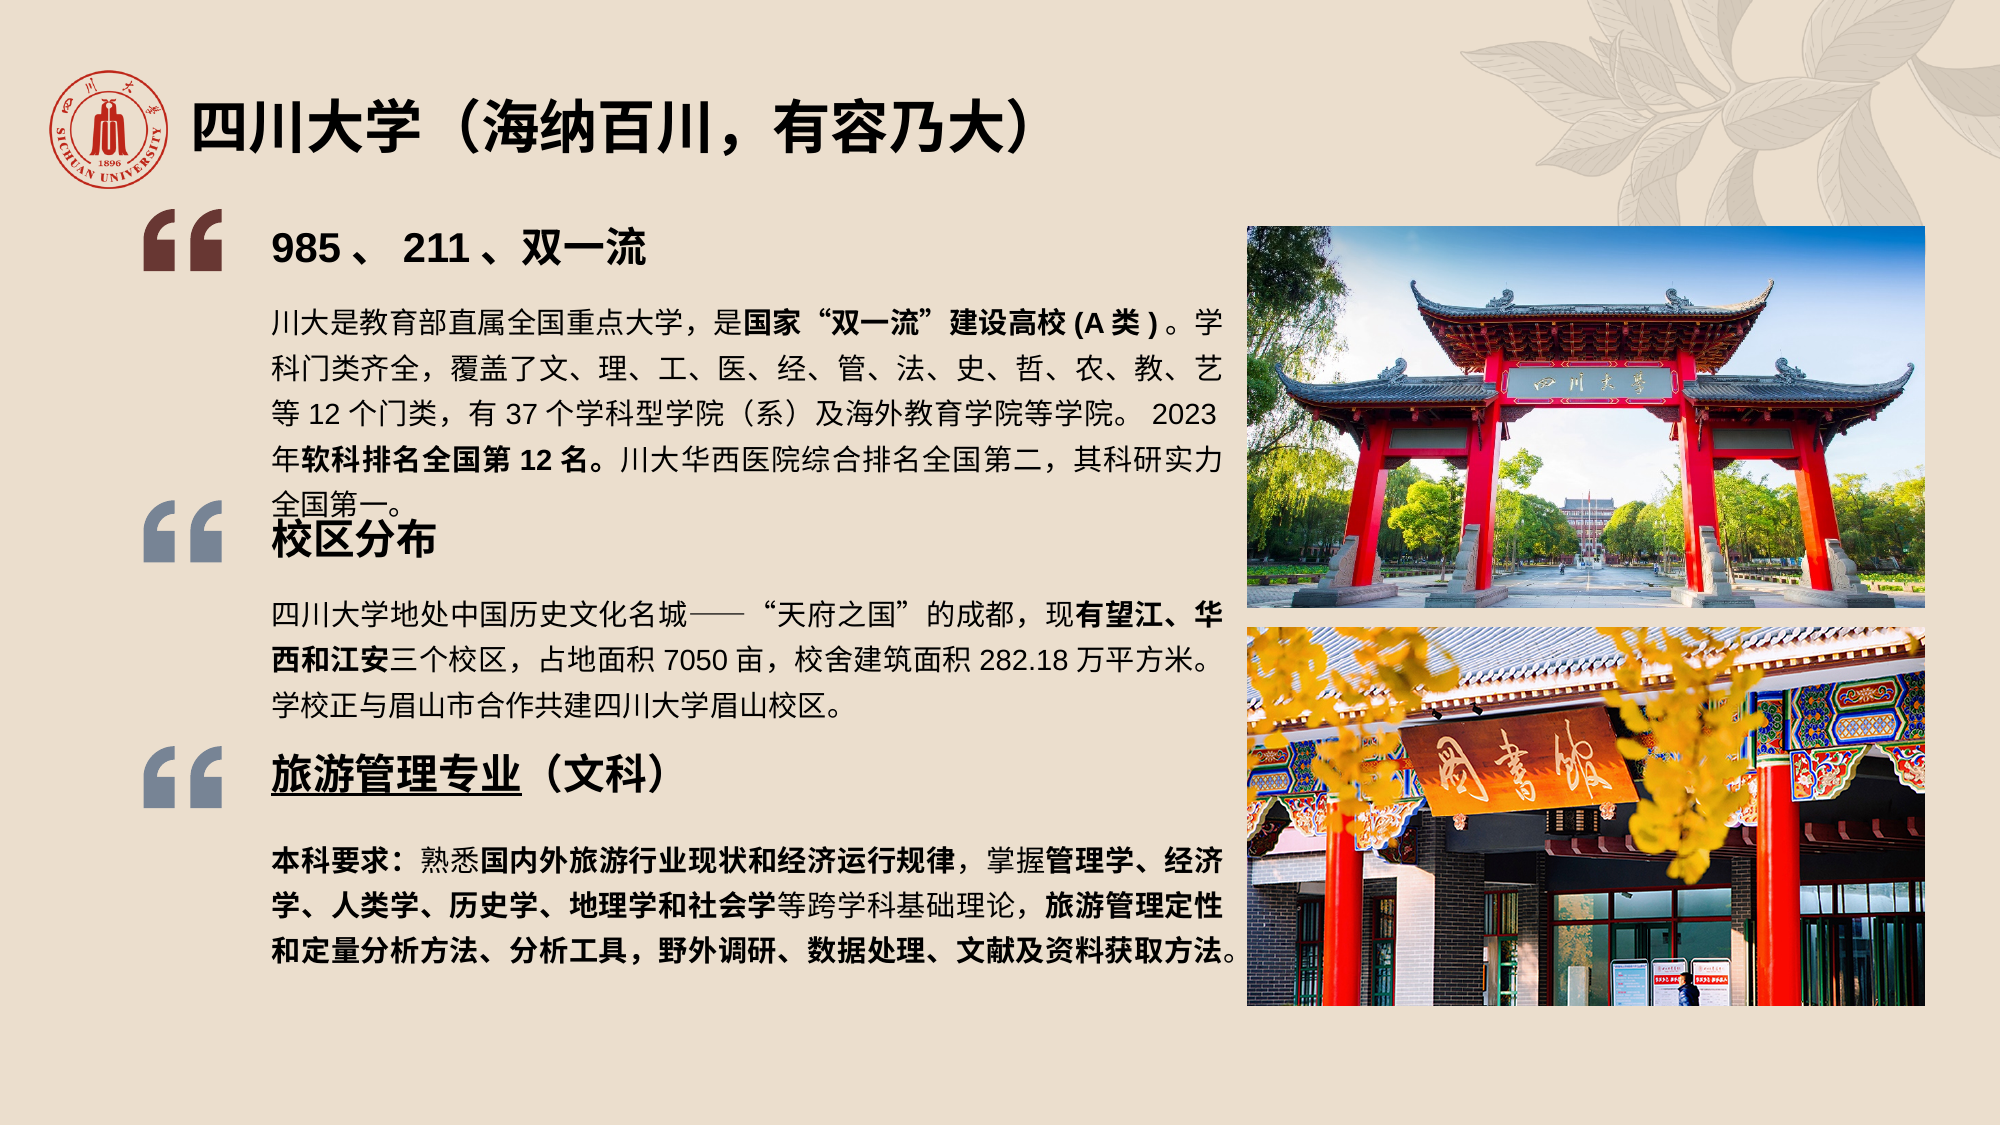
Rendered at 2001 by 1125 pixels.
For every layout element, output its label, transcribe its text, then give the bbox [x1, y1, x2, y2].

picture [49, 70, 168, 189]
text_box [1246, 226, 1925, 1006]
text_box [143, 208, 1239, 973]
title 四川大学（海纳百川，有容乃大） [108, 0, 1460, 169]
picture [1460, 0, 2000, 372]
